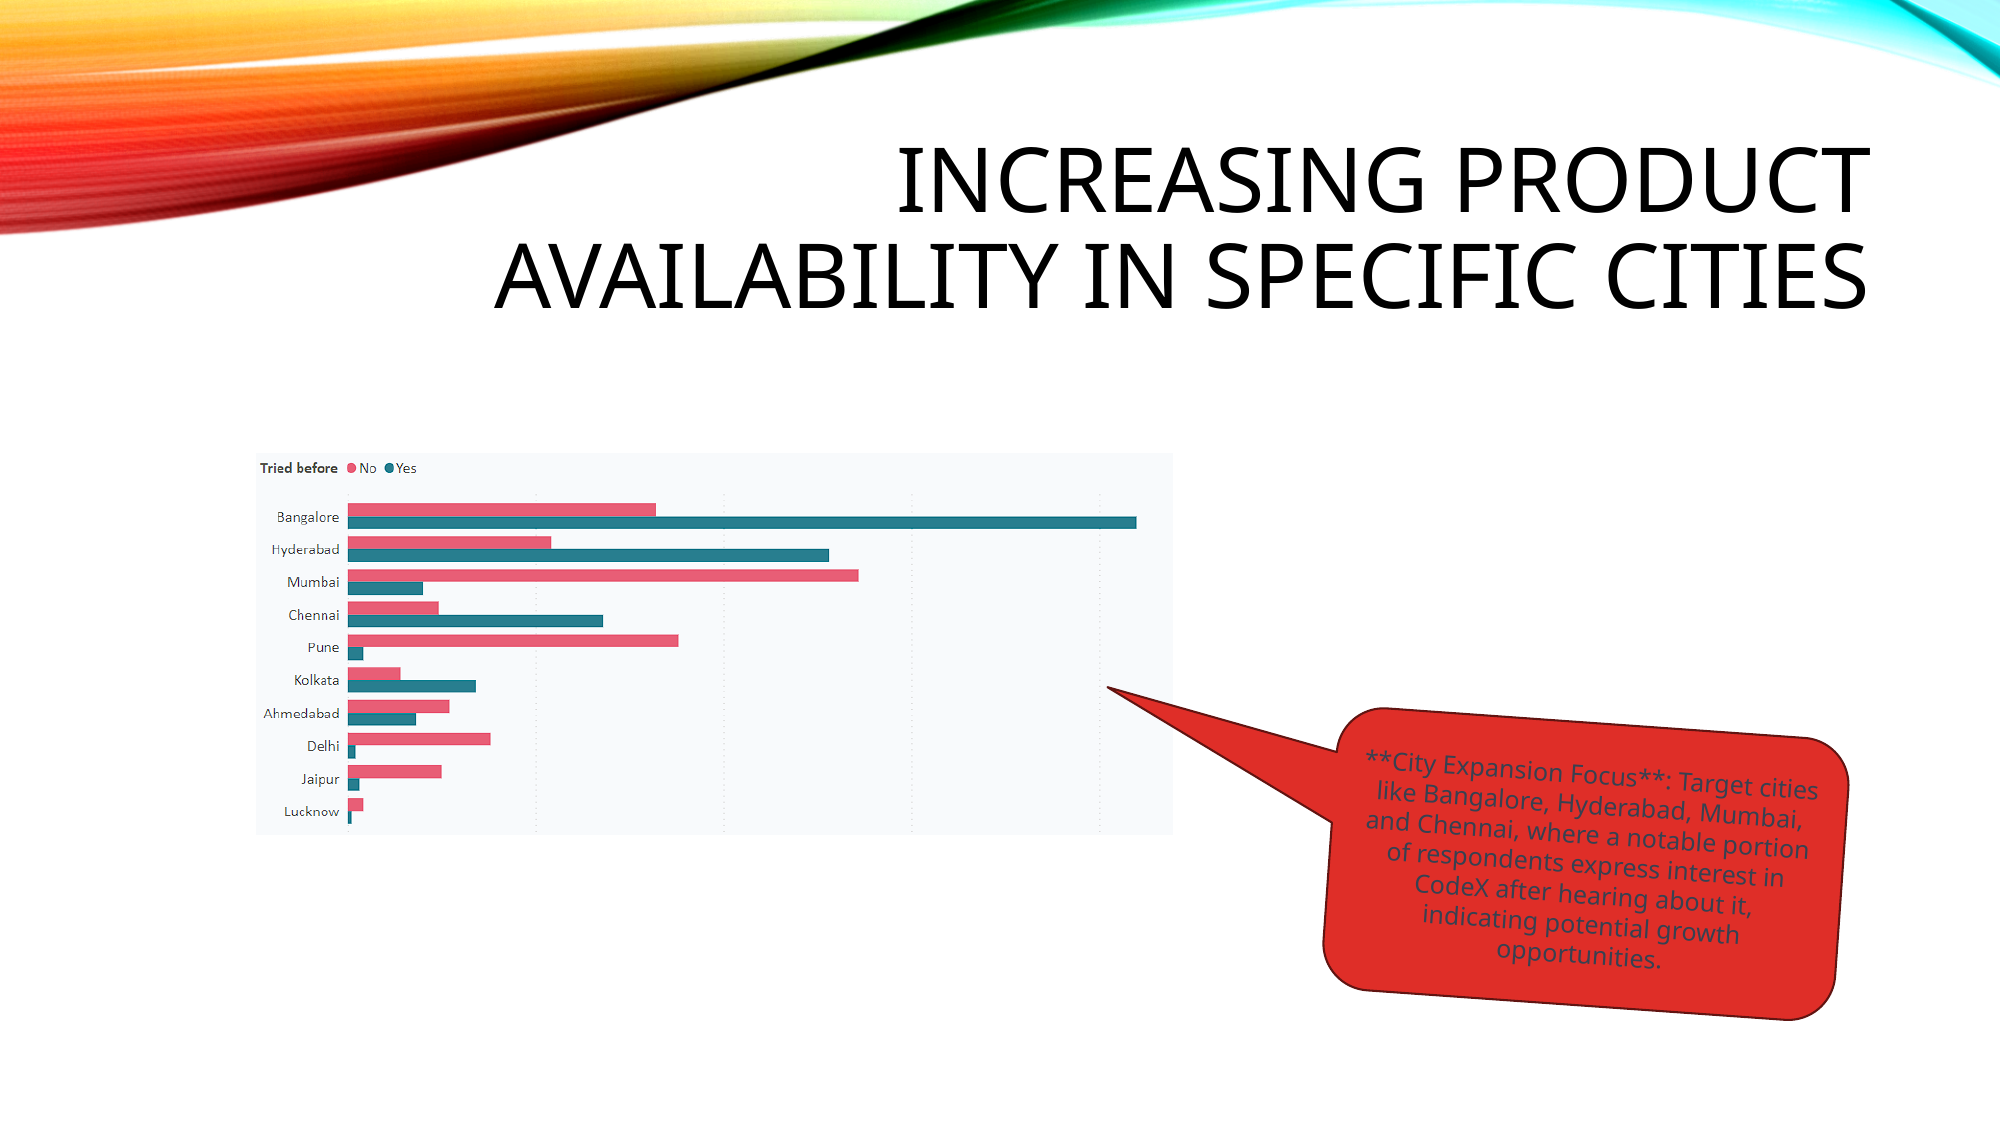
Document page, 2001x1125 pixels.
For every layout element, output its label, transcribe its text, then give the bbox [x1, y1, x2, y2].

picture [255, 452, 1173, 835]
text_box **City Expansion Focus**: Target cities like Bangalore, Hyderabad, Mumbai, and Chennai, where a notable portion of respondents express interest in CodeX after hearing about it, indicating potential growth opportunities. [1173, 704, 1850, 1021]
title Increasing product availability in specific cities [474, 125, 1888, 338]
picture [0, 0, 2000, 237]
